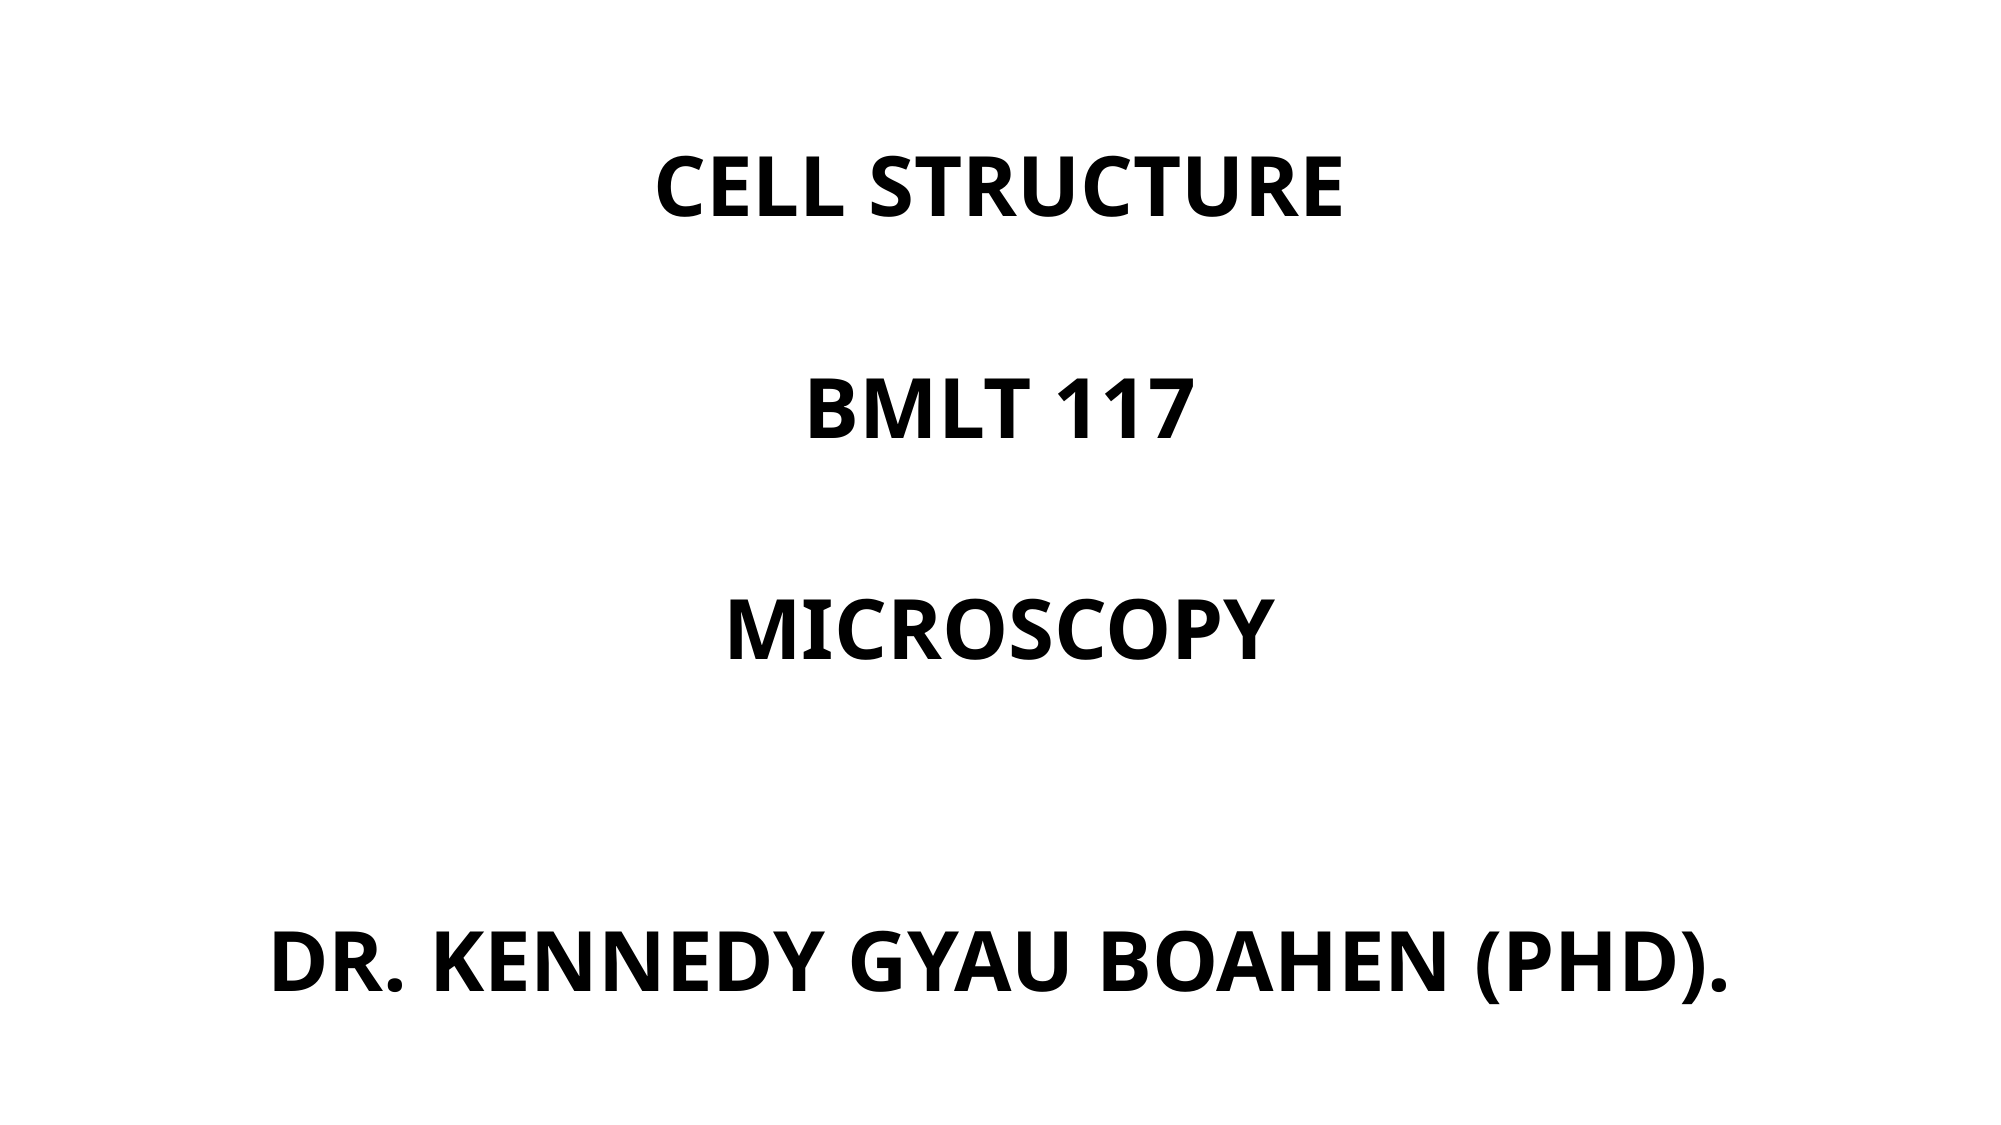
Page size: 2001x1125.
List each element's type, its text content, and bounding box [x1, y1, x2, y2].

subtitle CELL STRUCTURE BMLT 117 MICROSCOPY DR. KENNEDY GYAU BOAHEN (PHD). [249, 36, 1750, 1046]
